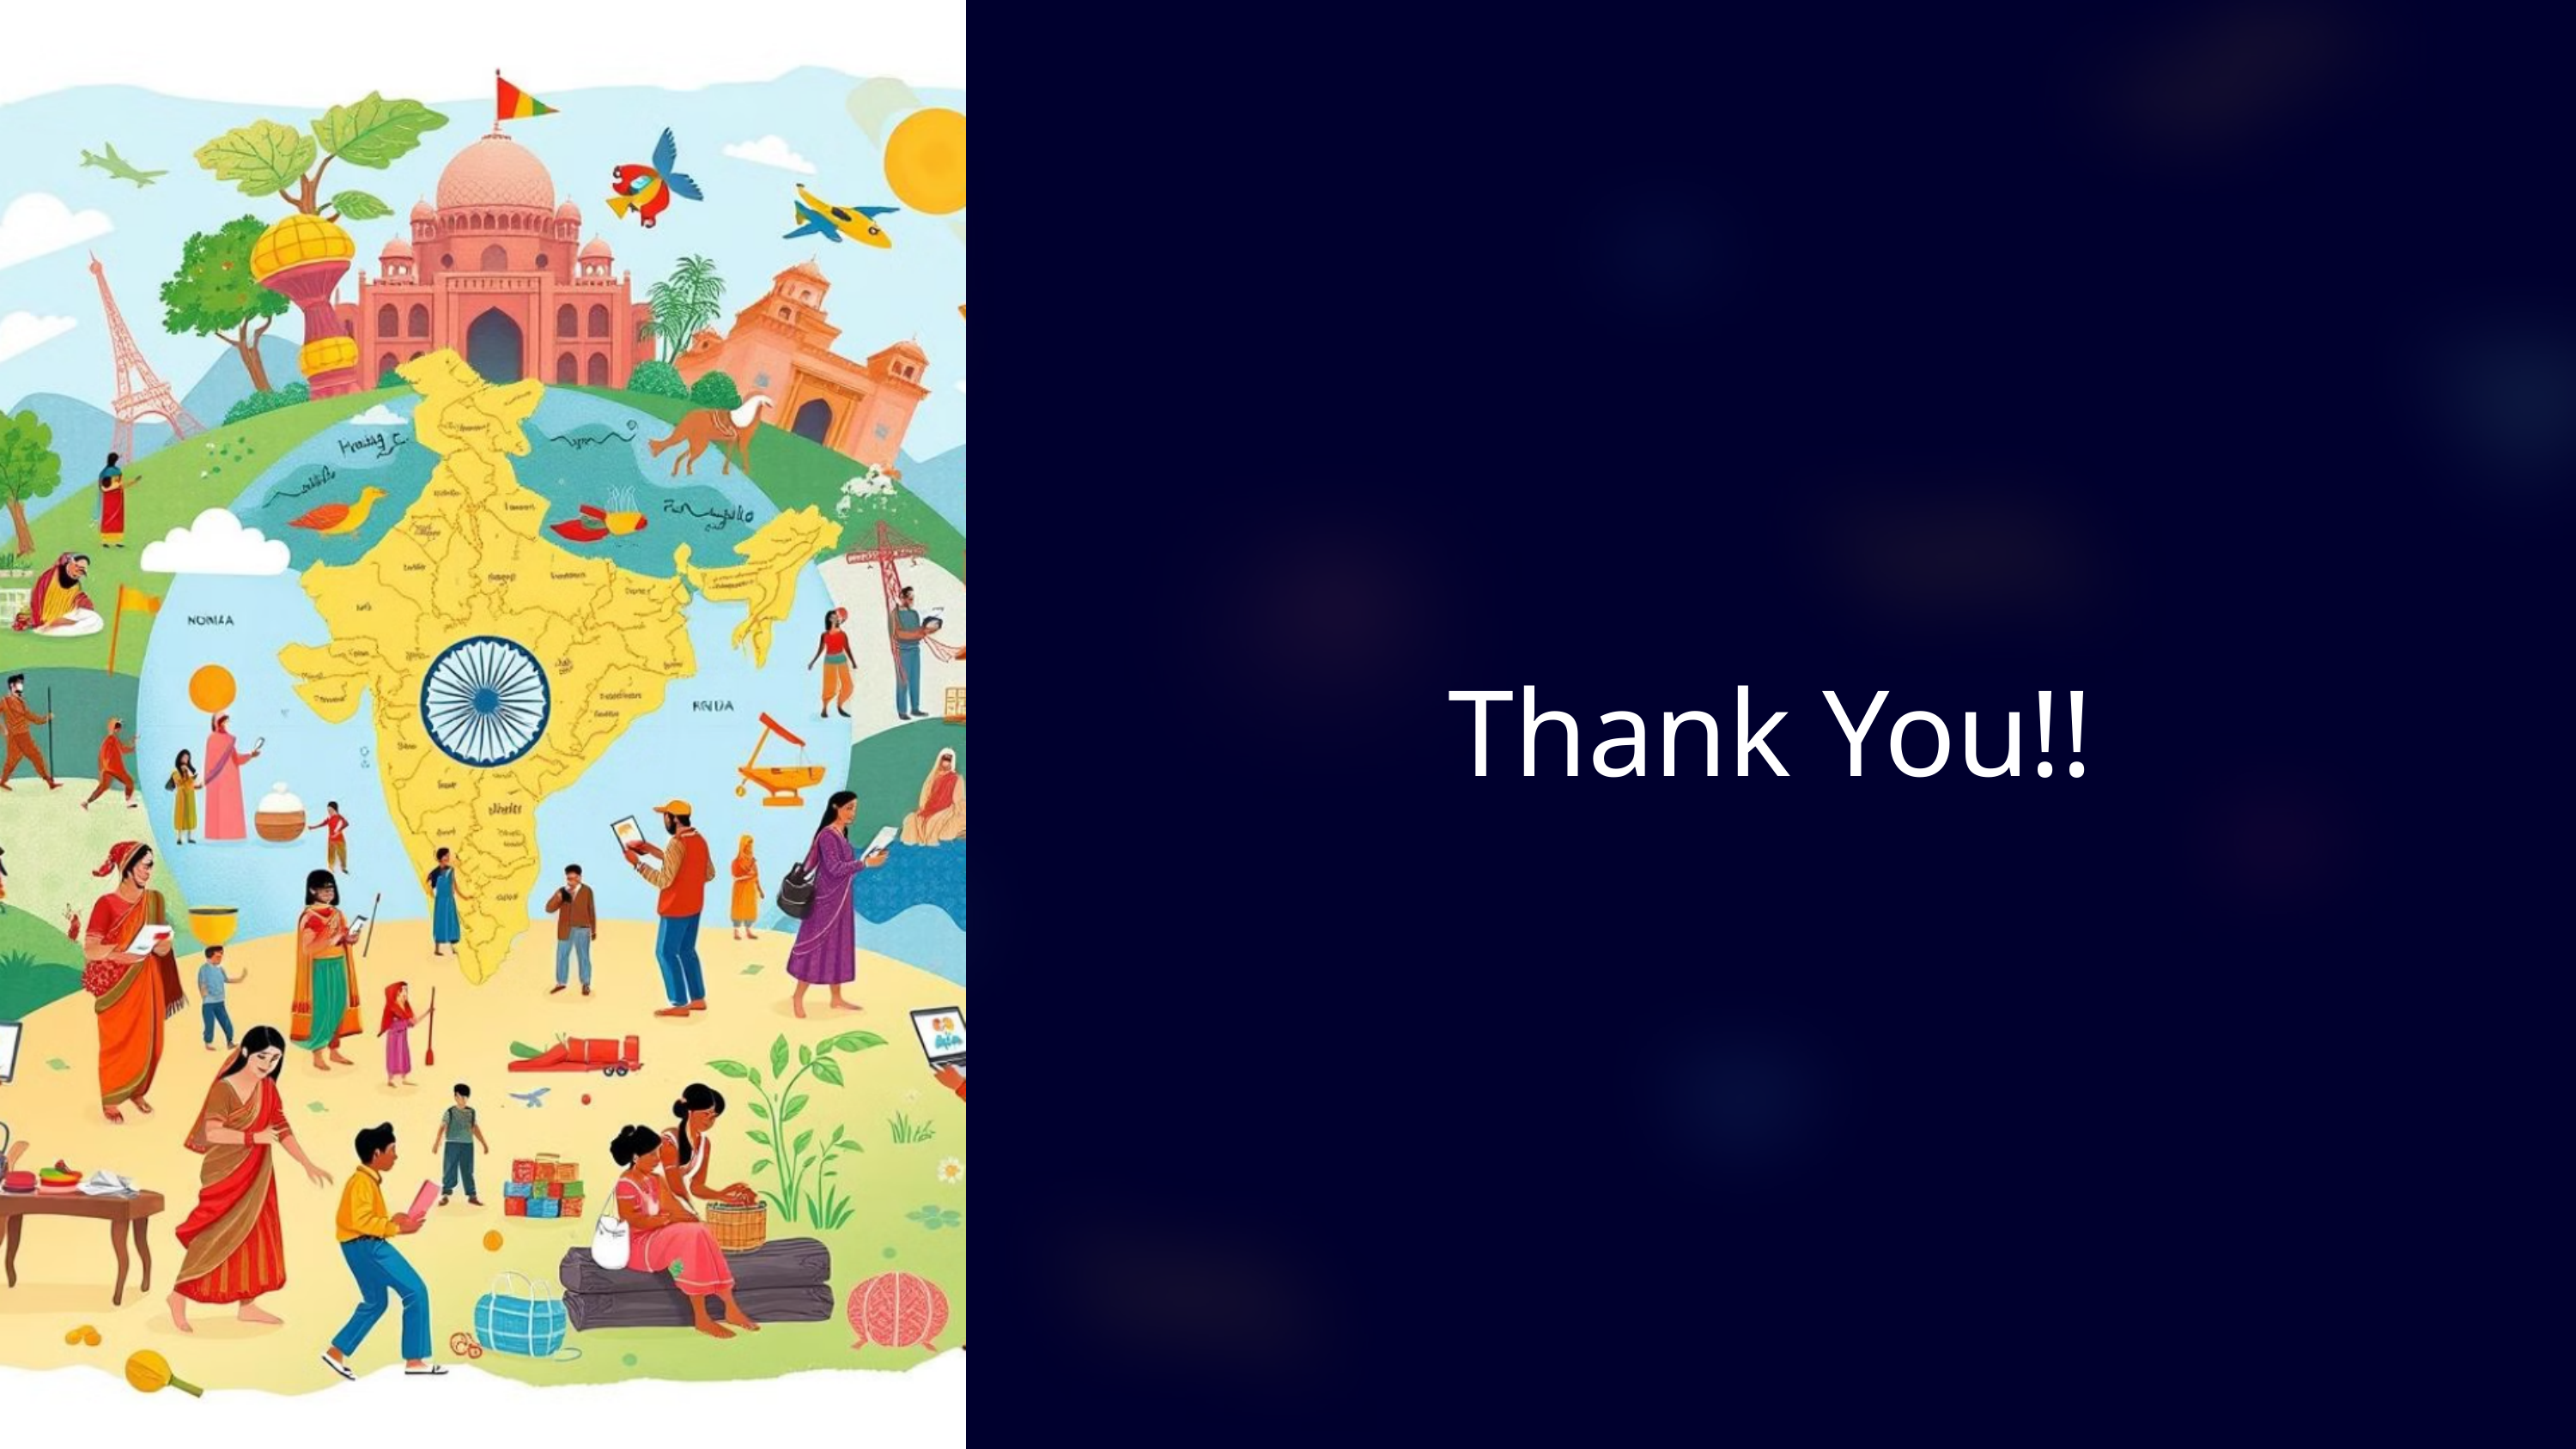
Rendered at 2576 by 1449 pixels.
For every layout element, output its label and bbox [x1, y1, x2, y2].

text_box [0, 0, 2576, 1449]
